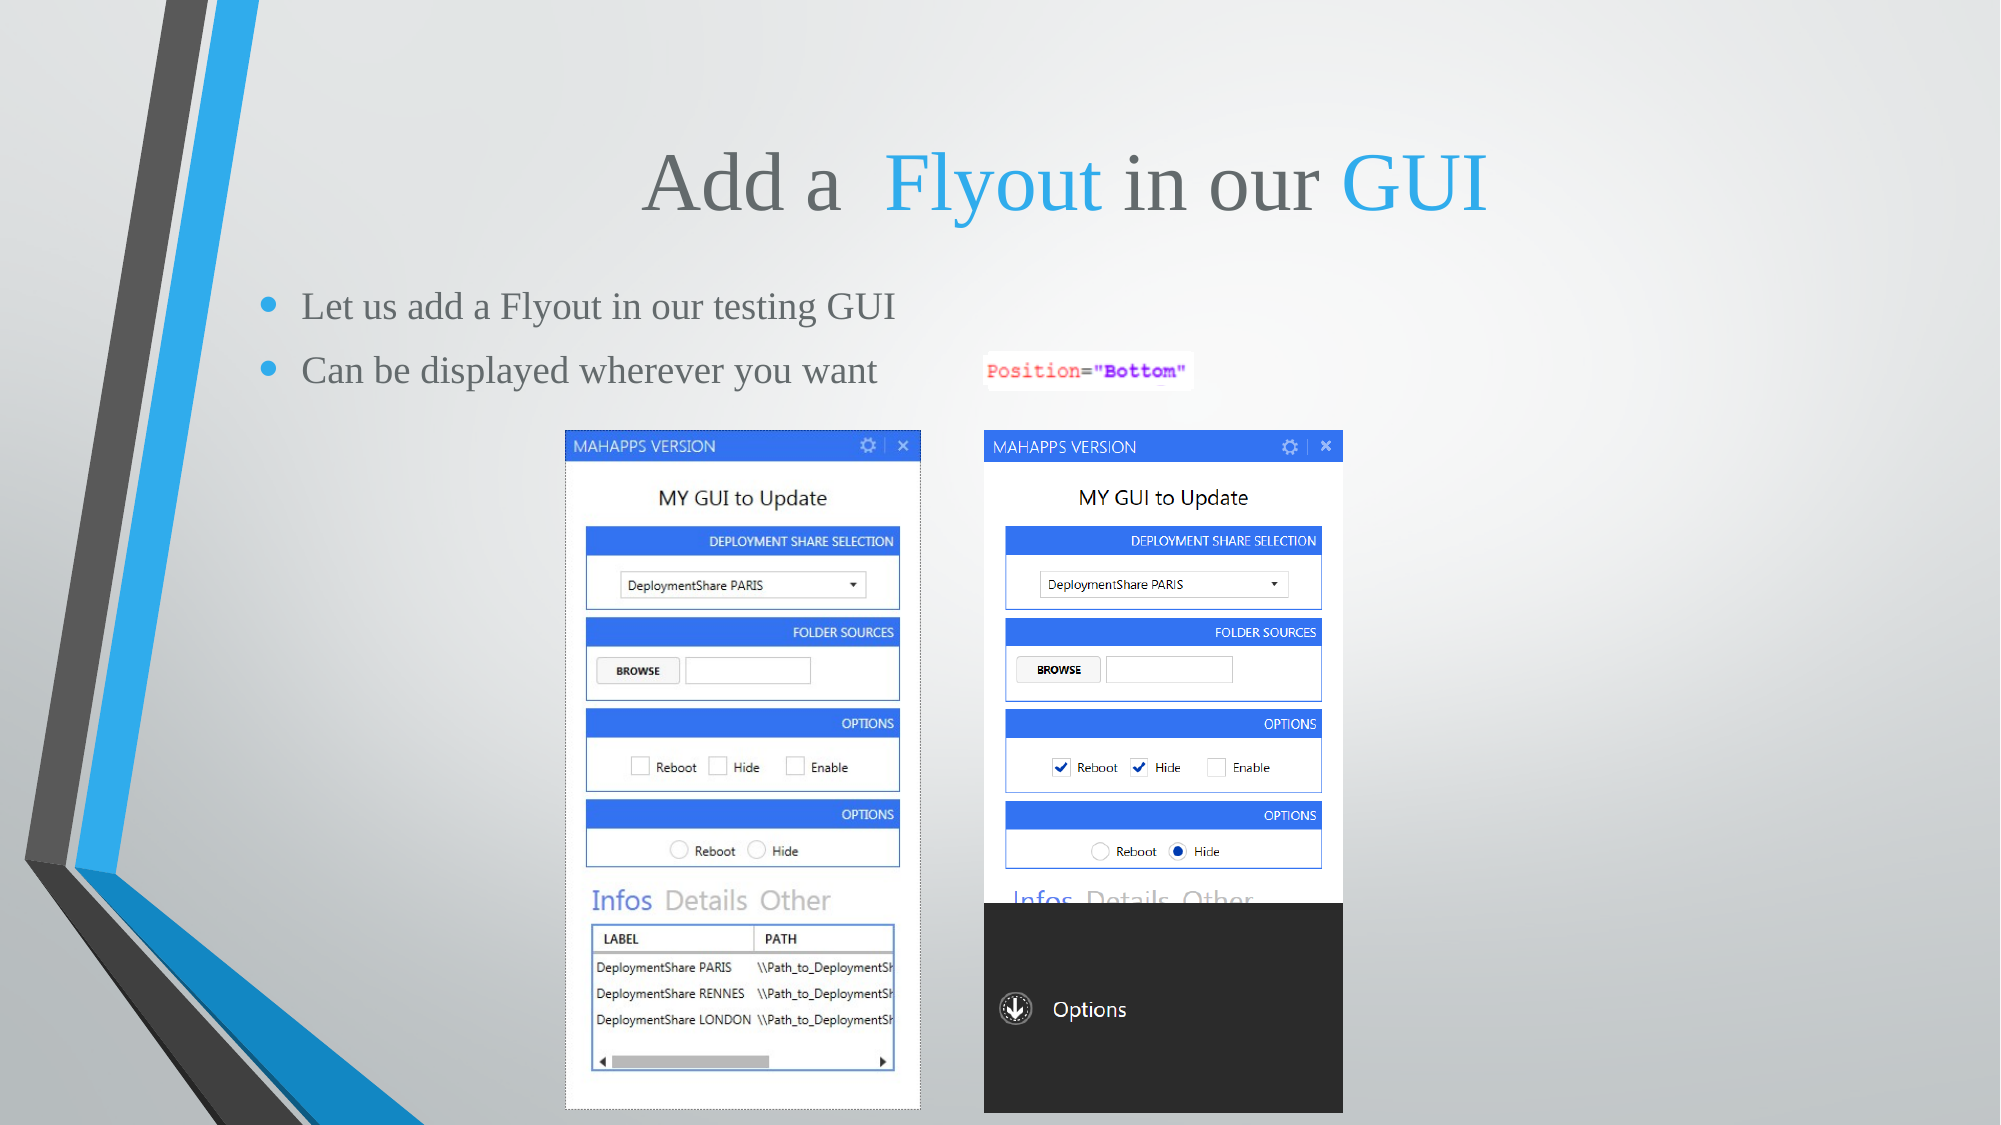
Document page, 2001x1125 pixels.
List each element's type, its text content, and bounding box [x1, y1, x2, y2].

picture [984, 430, 1343, 1113]
picture [565, 430, 922, 1111]
picture [983, 351, 1194, 391]
list Let us add a Flyout in our testing GUI Can be displayed wherever you want [243, 272, 1887, 400]
title Add a Flyout in our GUI [243, 112, 1887, 242]
